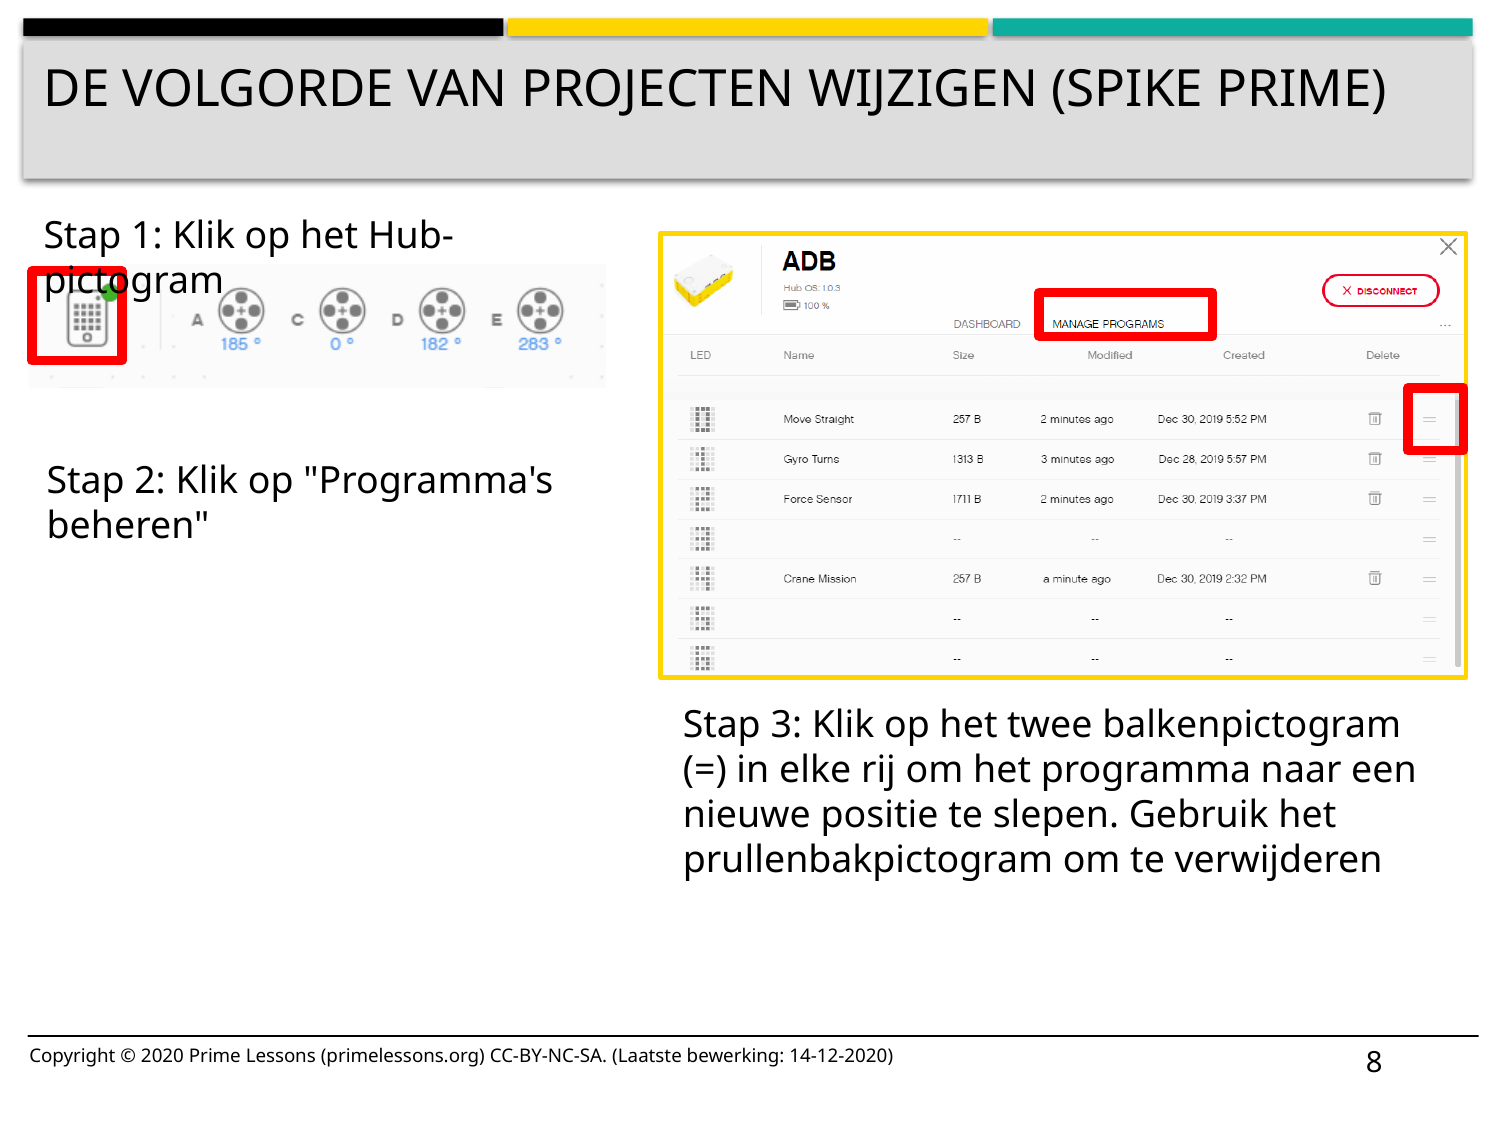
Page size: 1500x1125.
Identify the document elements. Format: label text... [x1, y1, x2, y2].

picture [662, 235, 1465, 676]
text_box Stap 3: Klik op het twee balkenpictogram (=) in elke rij om het programma naar een nieuwe positie te slepen. Gebruik het prullenbakpictogram om te verwijderen [668, 692, 1470, 888]
footer Copyright © 2020 Prime Lessons (primelessons.org) CC-BY-NC-SA. (Laatste bewerking: 14-12-2020) [14, 1036, 1500, 1097]
picture [28, 263, 607, 389]
title DE VOLGORDE VAN PROJECTEN WIJZIGEN (SPIKE PRIME) [28, 48, 1464, 172]
text_box Stap 2: Klik op "Programma's beheren" [31, 448, 617, 554]
text_box Stap 1: Klik op het Hub-pictogram [28, 203, 614, 309]
